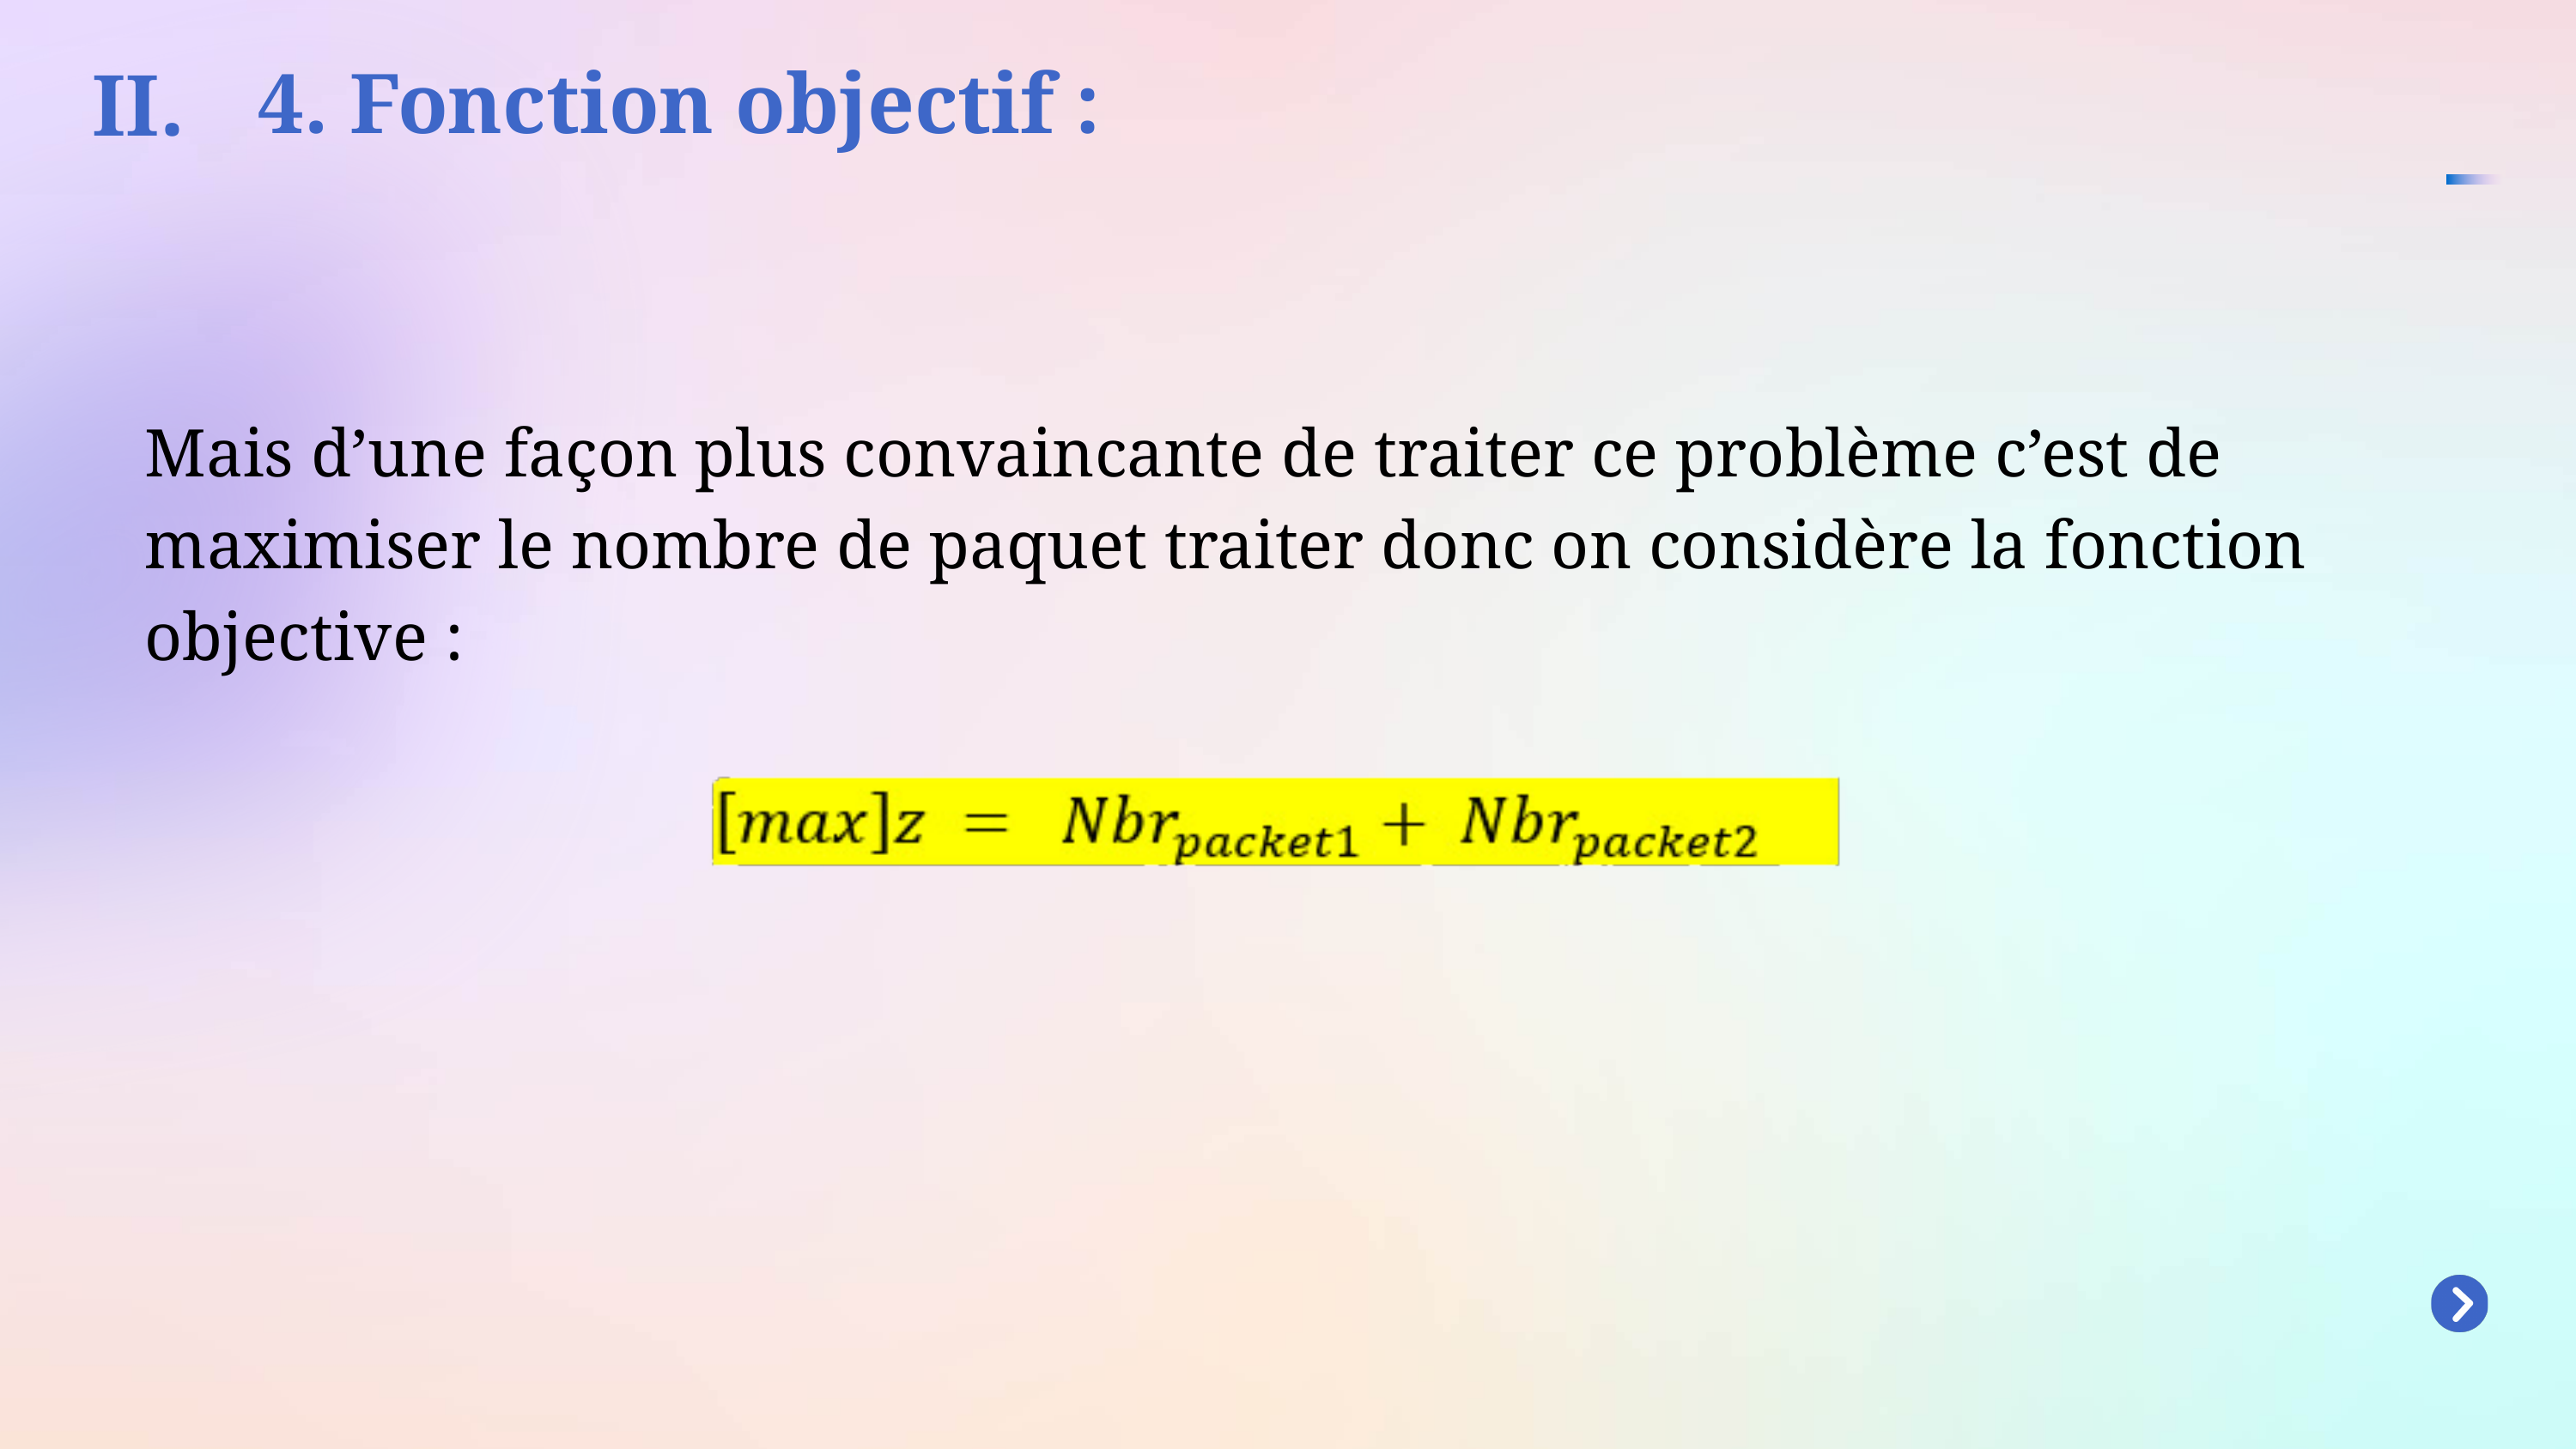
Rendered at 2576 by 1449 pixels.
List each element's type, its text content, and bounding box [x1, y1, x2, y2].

text_box 4. Fonction objectif : [258, 76, 2050, 150]
text_box [0, 0, 674, 1124]
text_box Mais d’une façon plus convaincante de traiter ce problème c’est de maximiser le nombre de paquet traiter donc on considère la fonction objective : [144, 397, 2558, 674]
text_box [564, 722, 2012, 931]
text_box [2445, 174, 2503, 185]
text_box [2431, 1275, 2488, 1332]
text_box II. [92, 78, 308, 154]
text_box [0, 0, 2576, 1449]
